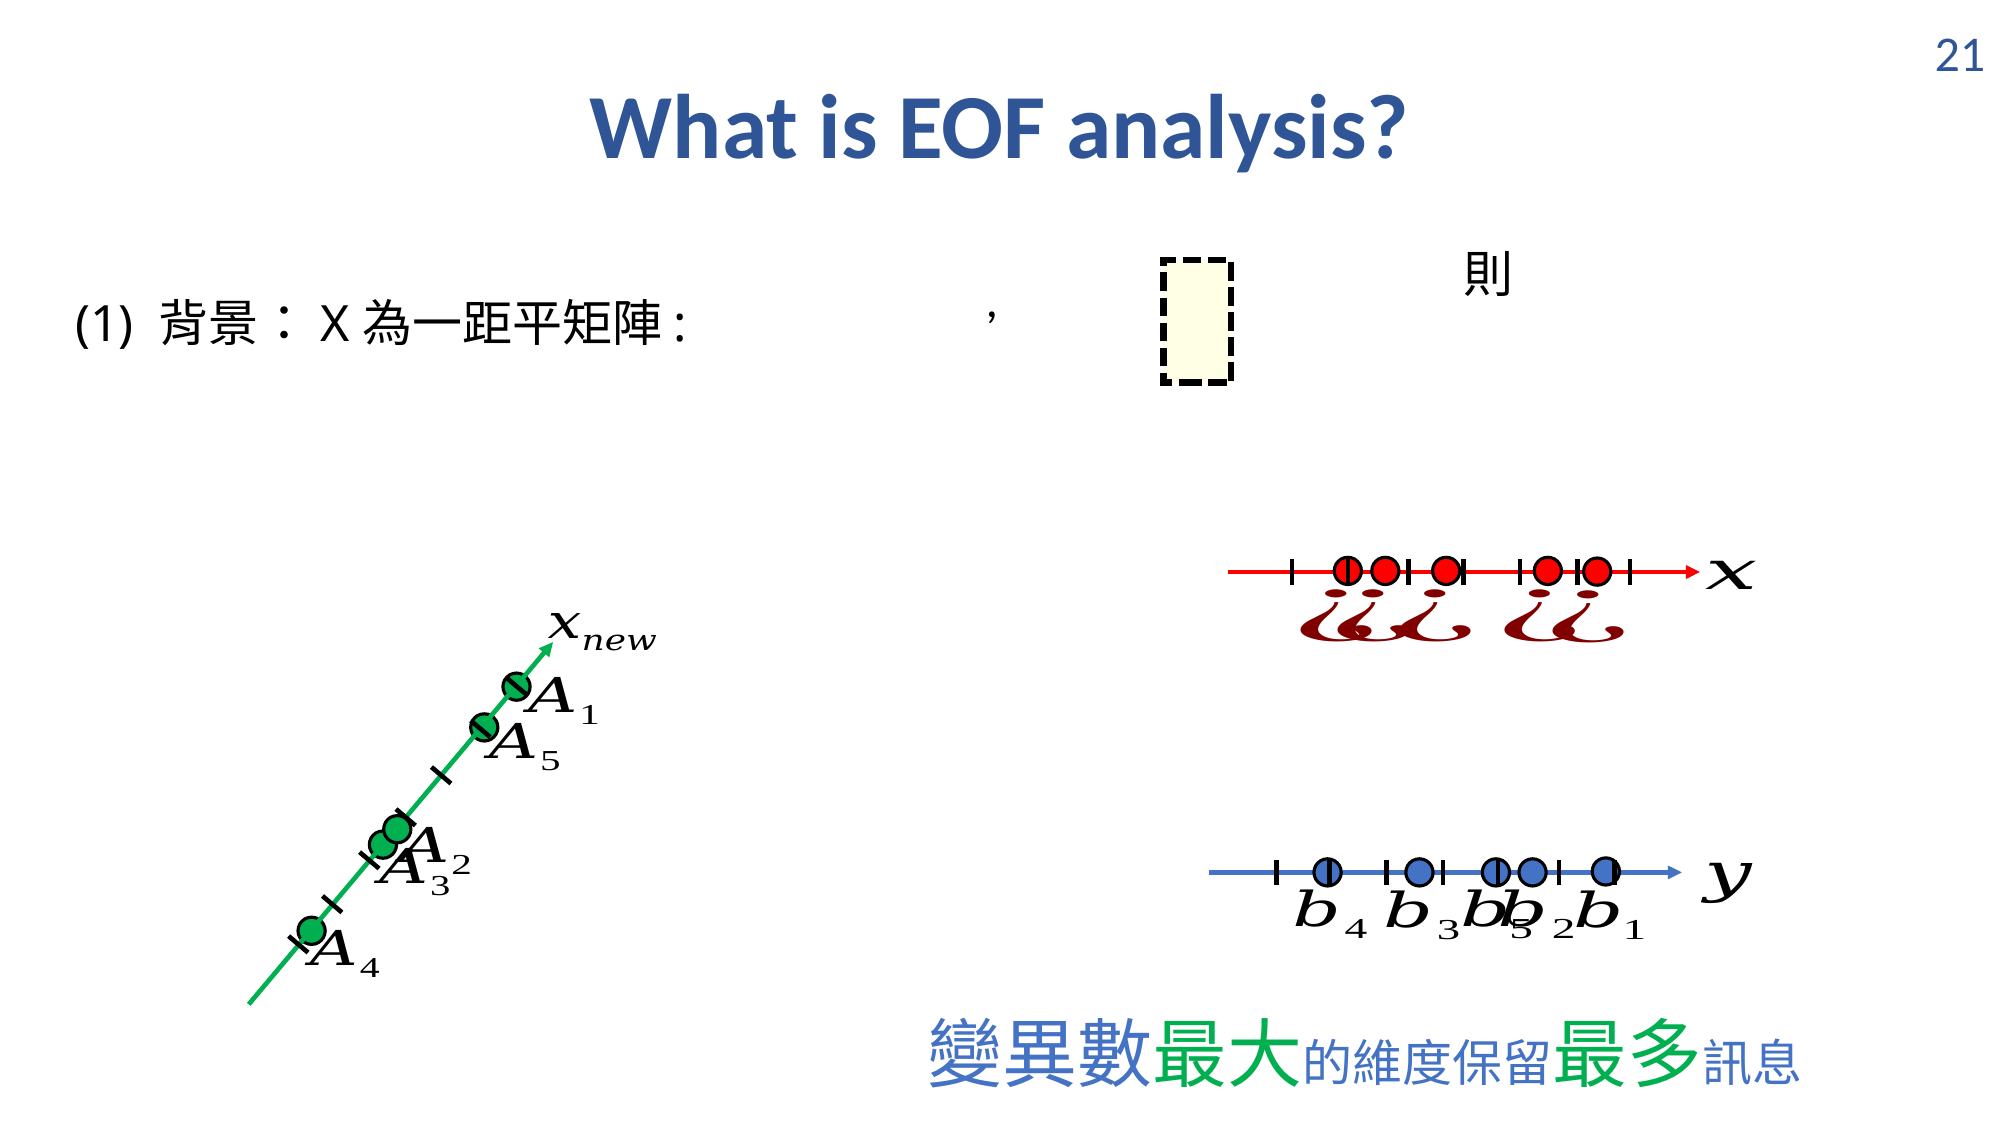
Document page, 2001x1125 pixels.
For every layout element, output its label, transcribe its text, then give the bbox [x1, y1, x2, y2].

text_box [248, 595, 661, 1005]
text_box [1276, 859, 1615, 886]
text_box 變異數最大的維度保留最多訊息 [1446, 998, 1818, 1104]
slide_number 21 [1906, 0, 2000, 104]
text_box (1) 背景：X為一距平矩陣: [60, 283, 703, 359]
text_box [1617, 862, 1621, 881]
text_box 變異數最大的維度保留最多訊息 [912, 998, 1445, 1104]
text_box [1162, 259, 1232, 384]
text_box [1227, 541, 1761, 647]
text_box What is EOF analysis? [274, 58, 1726, 199]
